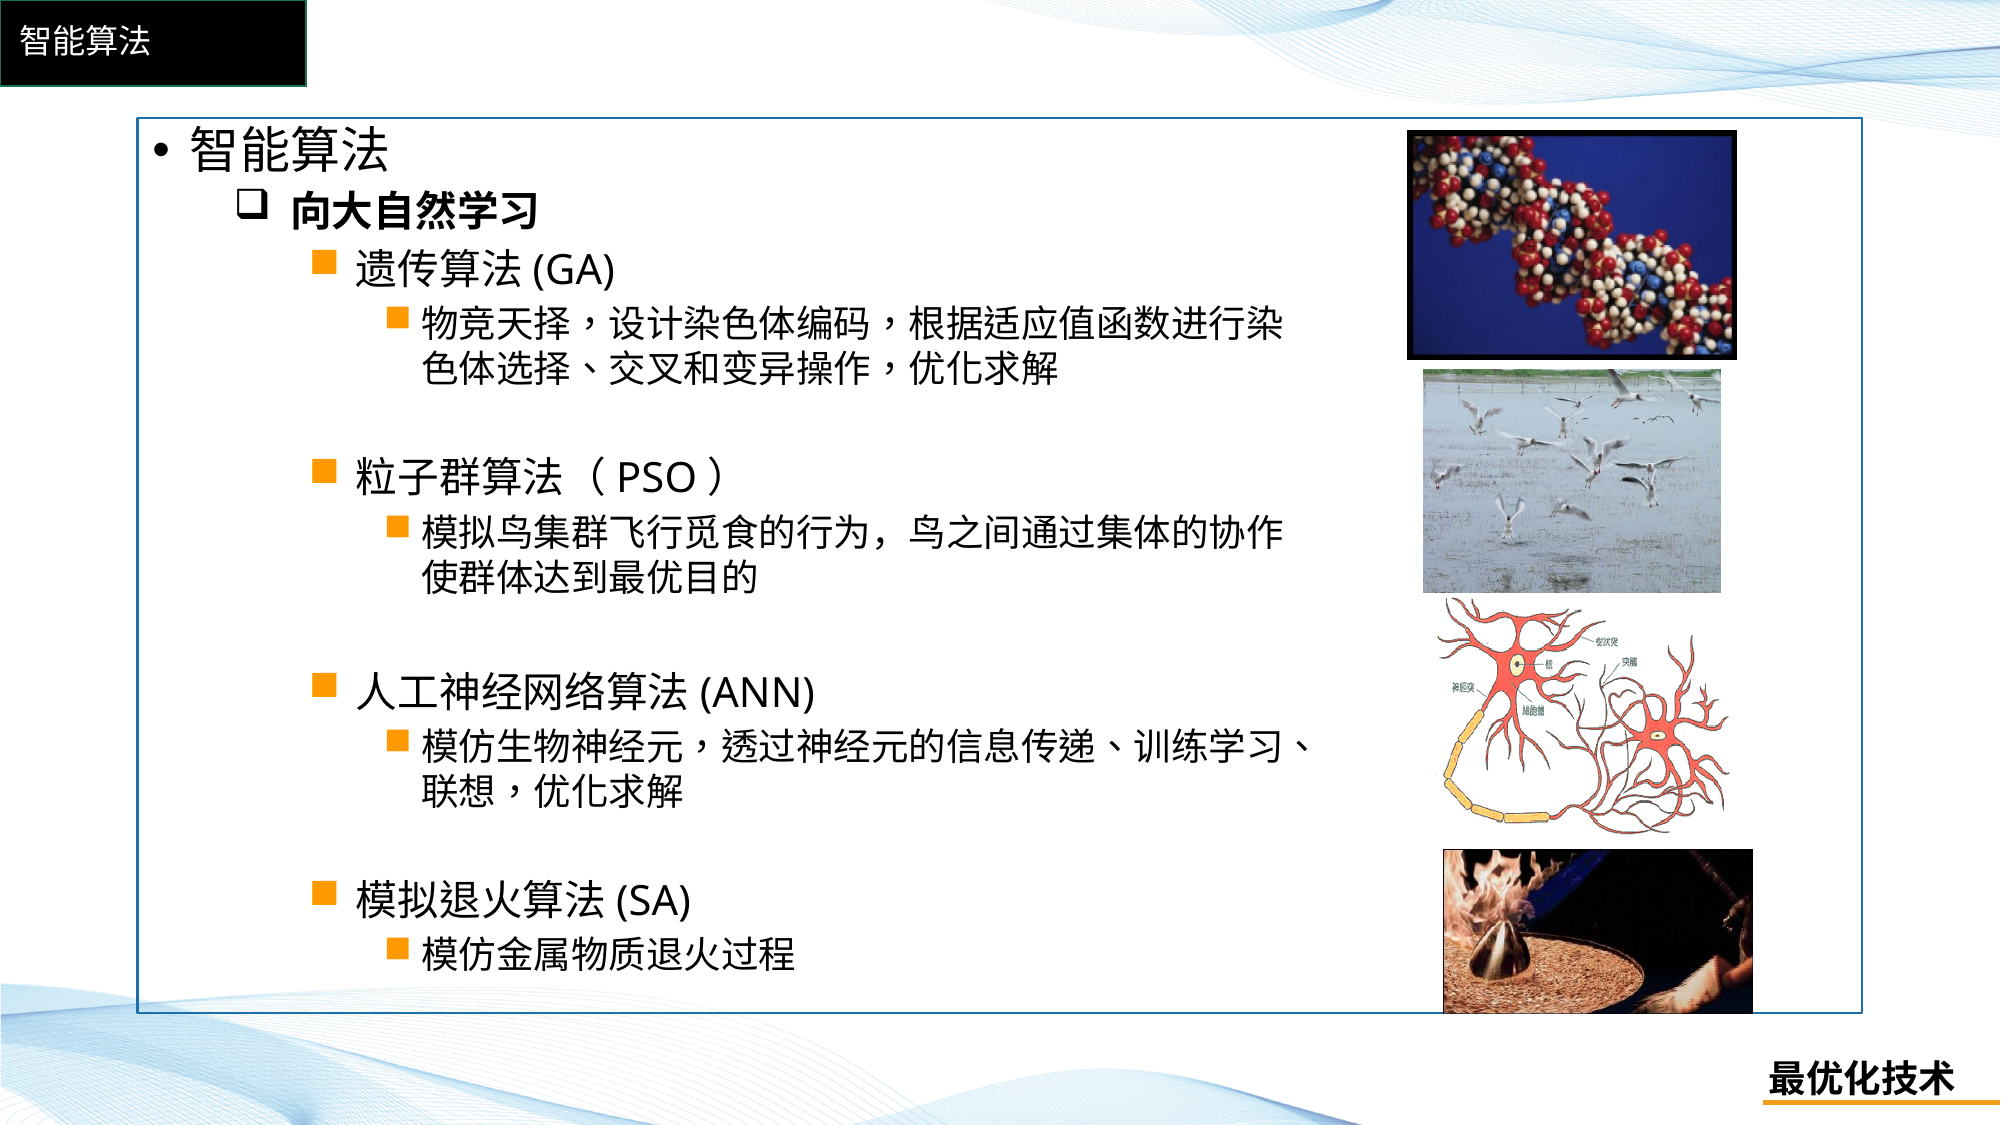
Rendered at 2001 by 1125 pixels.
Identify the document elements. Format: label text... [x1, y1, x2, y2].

picture [885, 1, 1999, 148]
title 智能算法 [4, 0, 1730, 86]
list 智能算法 [136, 117, 1863, 1014]
picture [1407, 130, 1737, 360]
picture [2, 849, 1753, 1125]
text_box 向大自然学习 遗传算法(GA) 物竞天择，设计染色体编码，根据适应值函数进行染色体选择、交叉和变异操作，优化求解 粒子群算法（PSO） 模拟鸟集群飞行觅食的行为，鸟之间通过集体的协作使群体达到最优目的 人工神经网络算法(ANN) 模仿生物神经元，透过神经元的信息传递、训练学习、联想，优化求解 模拟退火算法(SA) 模仿金属物质退火过程 [219, 176, 1306, 841]
picture [1423, 369, 1737, 841]
